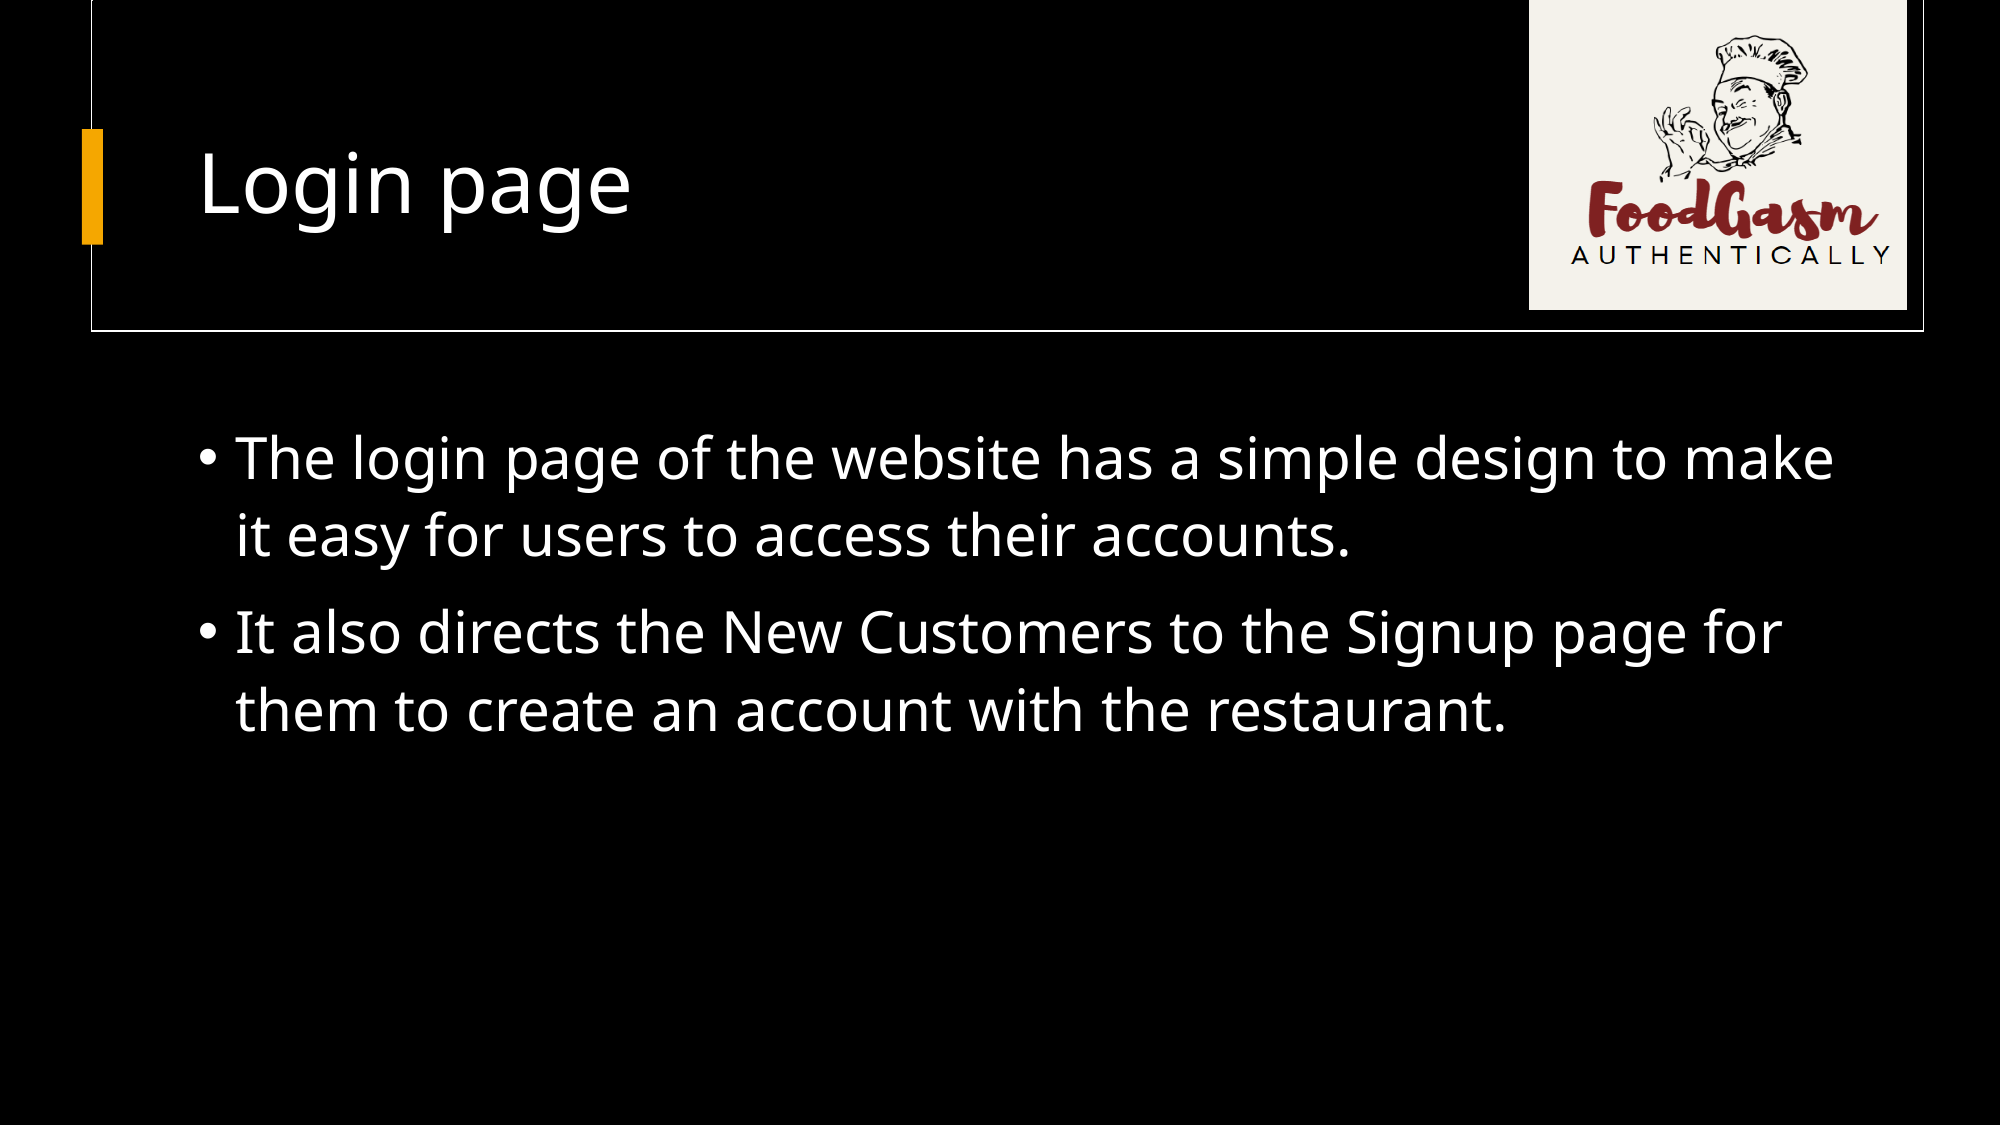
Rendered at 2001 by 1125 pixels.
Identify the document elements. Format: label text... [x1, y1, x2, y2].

title Login page [183, 90, 1529, 284]
list The login page of the website has a simple design to make it easy for users to access their accounts. It also directs the New Customers to the Signup page for them to create an account with the restaurant. [183, 406, 1851, 1013]
picture [1529, 0, 1907, 310]
